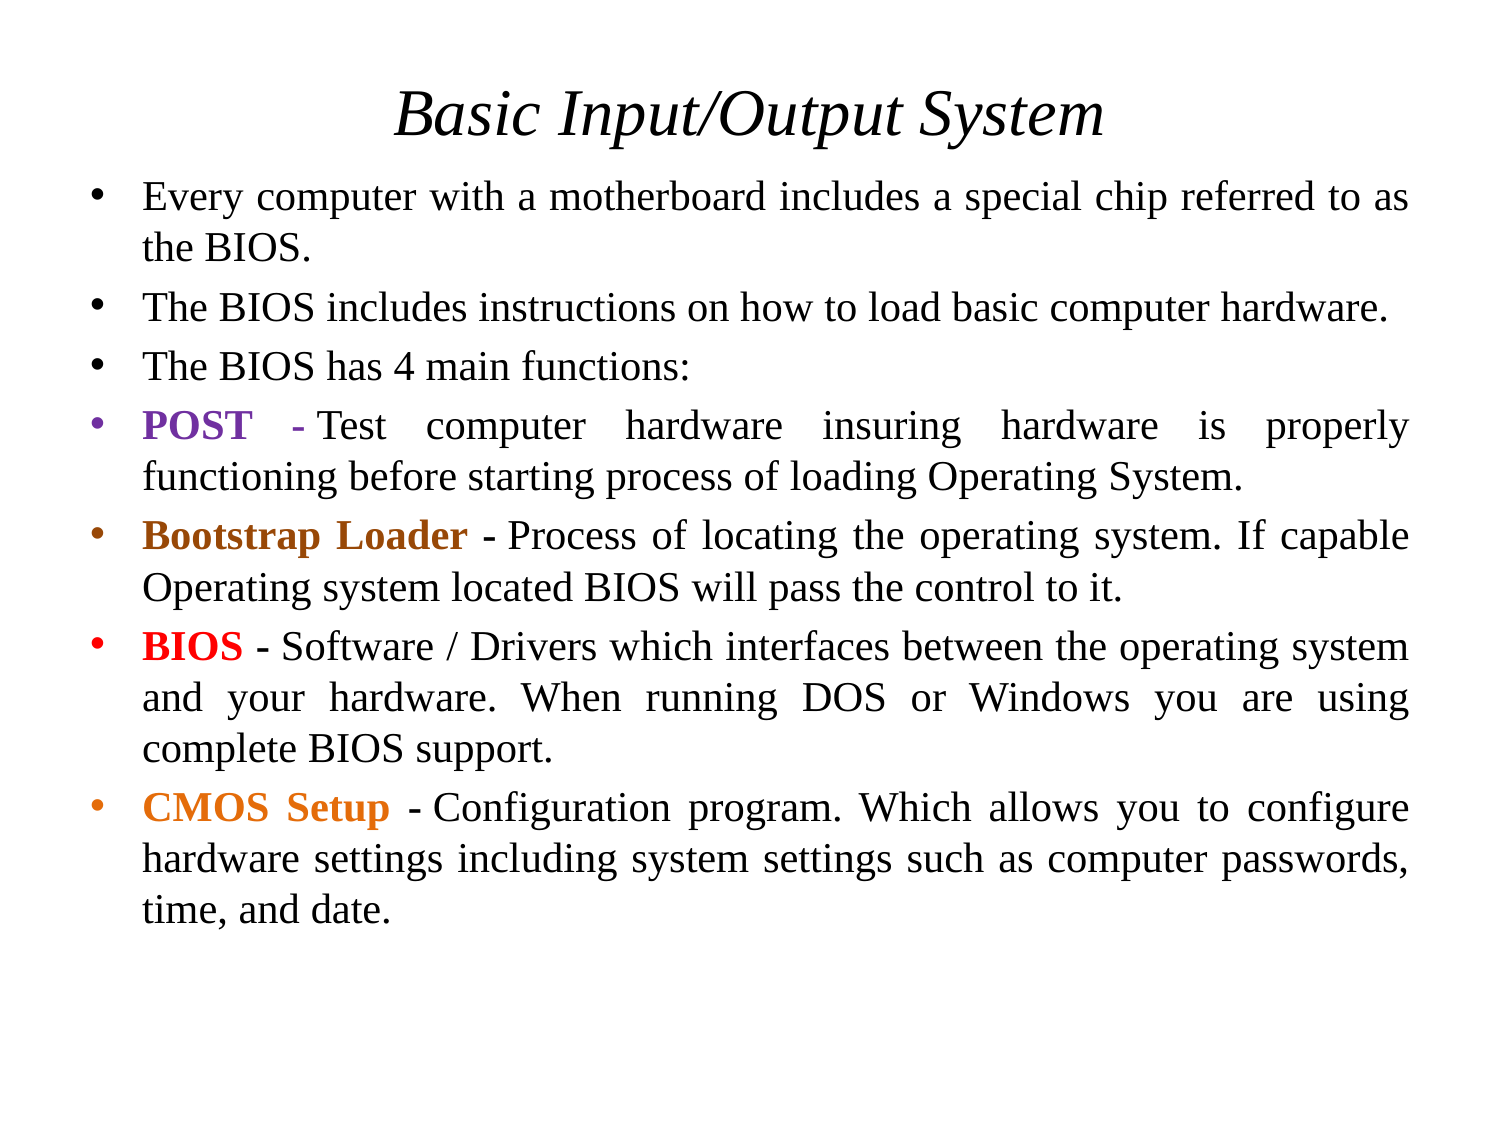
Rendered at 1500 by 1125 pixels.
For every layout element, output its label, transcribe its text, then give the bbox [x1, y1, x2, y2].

list Every computer with a motherboard includes a special chip referred to as the BIOS. The BIOS includes instructions on how to load basic computer hardware. The BIOS has 4 main functions: POST - Test computer hardware insuring hardware is properly functioning before starting process of loading Operating System. Bootstrap Loader - Process of locating the operating system. If capable Operating system located BIOS will pass the control to it. BIOS - Software / Drivers which interfaces between the operating system and your hardware. When running DOS or Windows you are using complete BIOS support. CMOS Setup - Configuration program. Which allows you to configure hardware settings including system settings such as computer passwords, time, and date. [75, 160, 1425, 1005]
title Basic Input/Output System [75, 45, 1425, 160]
